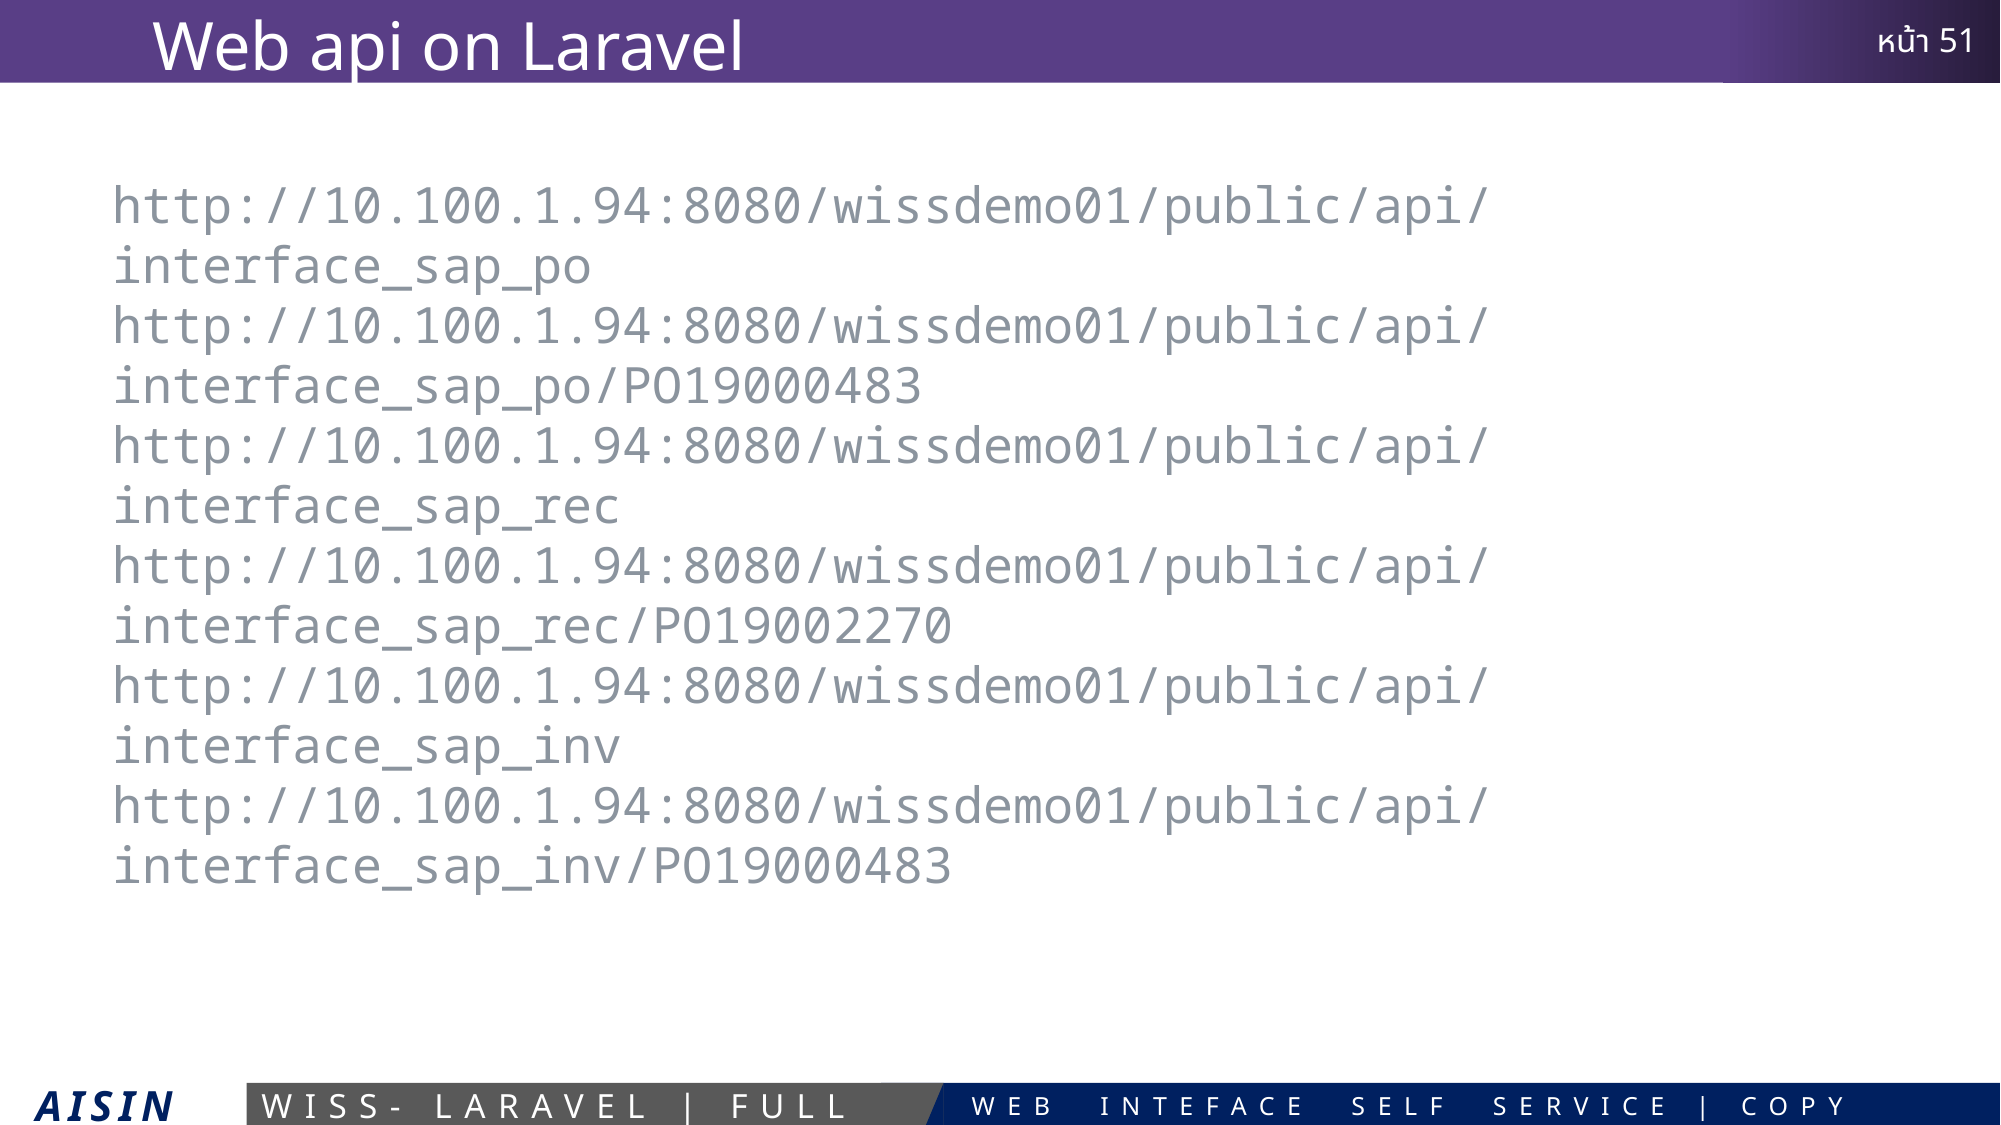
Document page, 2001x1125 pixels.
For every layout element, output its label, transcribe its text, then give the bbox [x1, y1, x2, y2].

text_box http://10.100.1.94:8080/wissdemo01/public/api/interface_sap_po http://10.100.1.94:8080/wissdemo01/public/api/interface_sap_po/PO19000483 http://10.100.1.94:8080/wissdemo01/public/api/interface_sap_rec http://10.100.1.94:8080/wissdemo01/public/api/interface_sap_rec/PO19002270 http://10.100.1.94:8080/wissdemo01/public/api/interface_sap_inv http://10.100.1.94:8080/wissdemo01/public/api/interface_sap_inv/PO19000483 [97, 166, 1921, 1022]
title Web api on Laravel [137, 0, 1863, 99]
